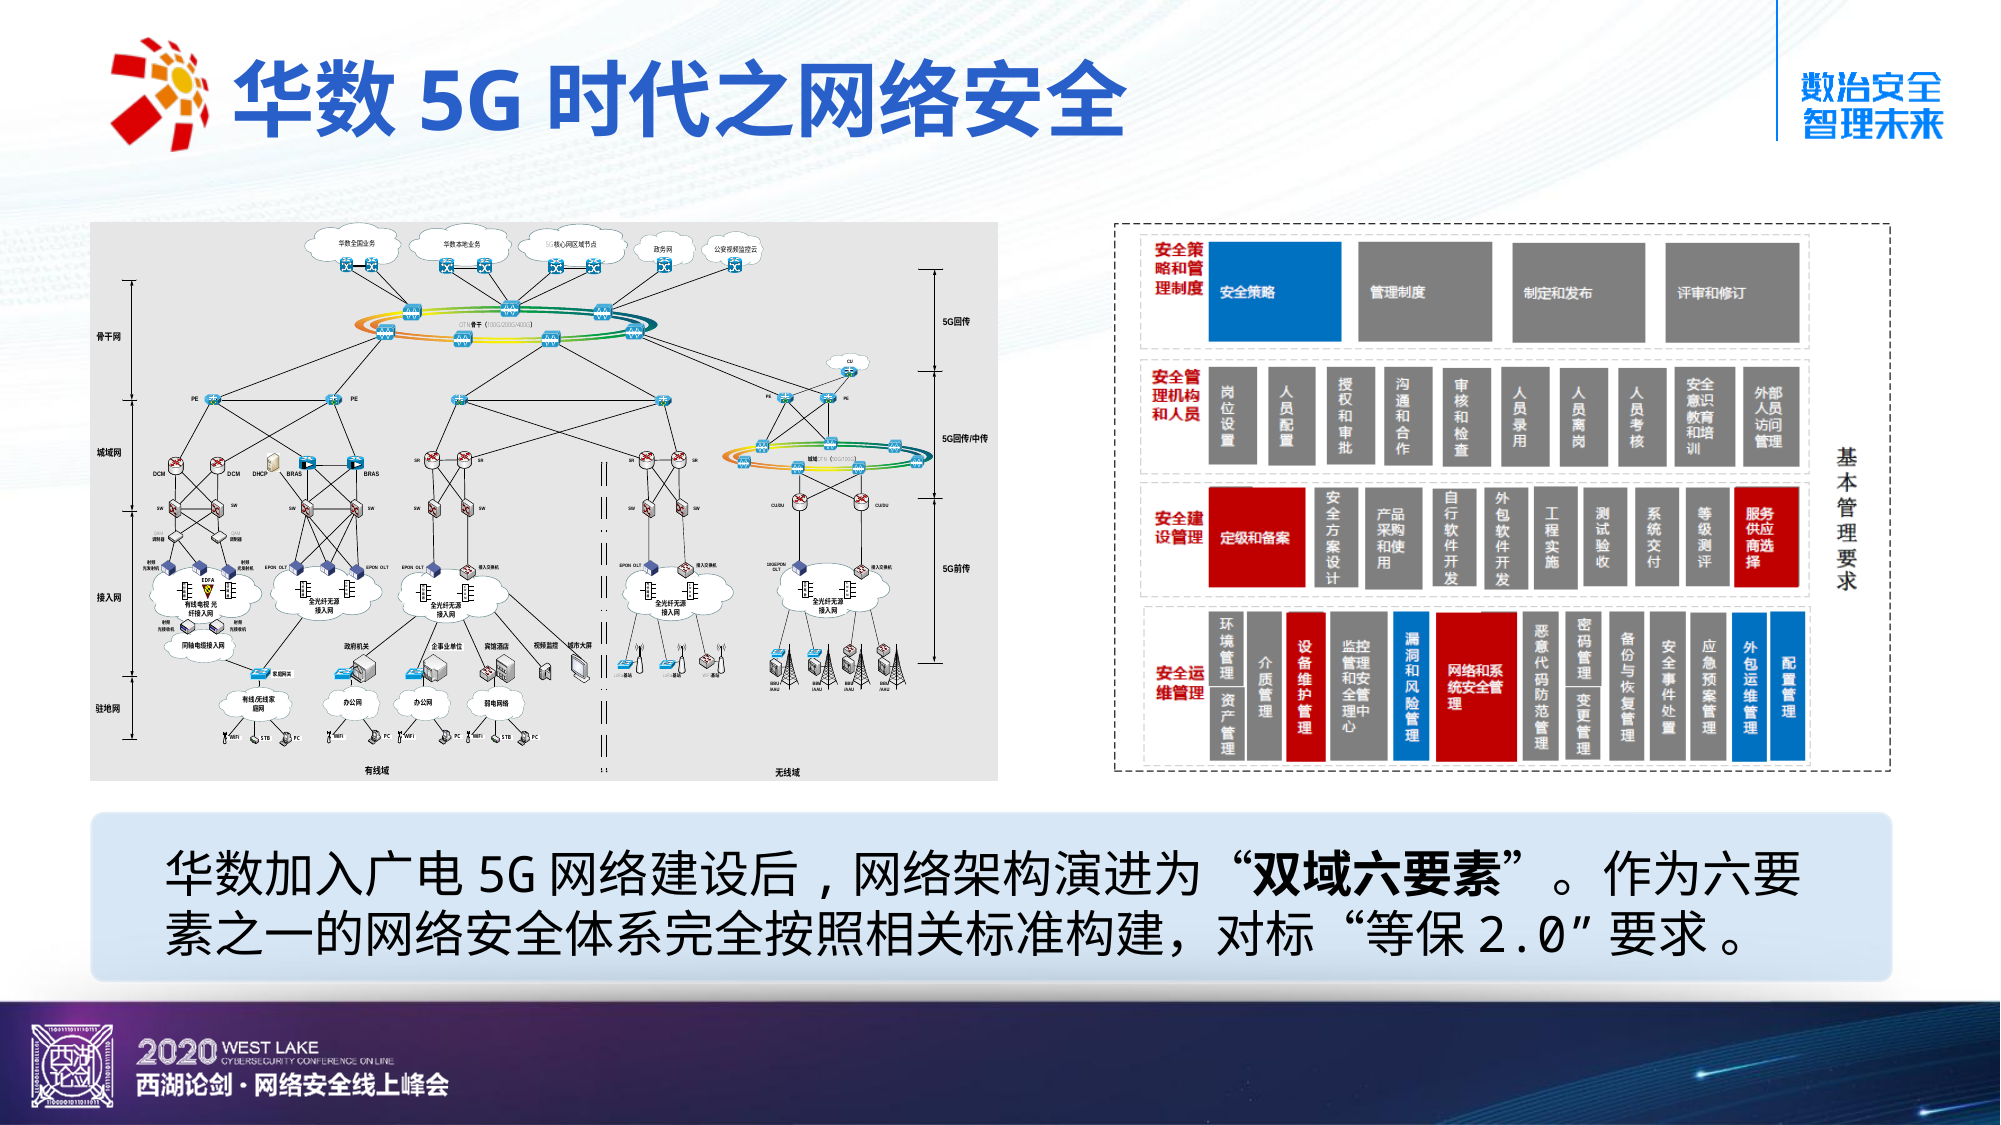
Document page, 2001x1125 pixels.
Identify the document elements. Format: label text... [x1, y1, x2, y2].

picture [0, 0, 2000, 1125]
text_box [90, 811, 1893, 983]
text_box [90, 221, 999, 782]
text_box 华数加入广电5G网络建设后,网络架构演进为“双域六要素”。作为六要素之一的网络安全体系完全按照相关标准构建，对标“等保2.0”要求 。 [150, 835, 1847, 971]
text_box 华数5G时代之网络安全 [216, 39, 1765, 155]
